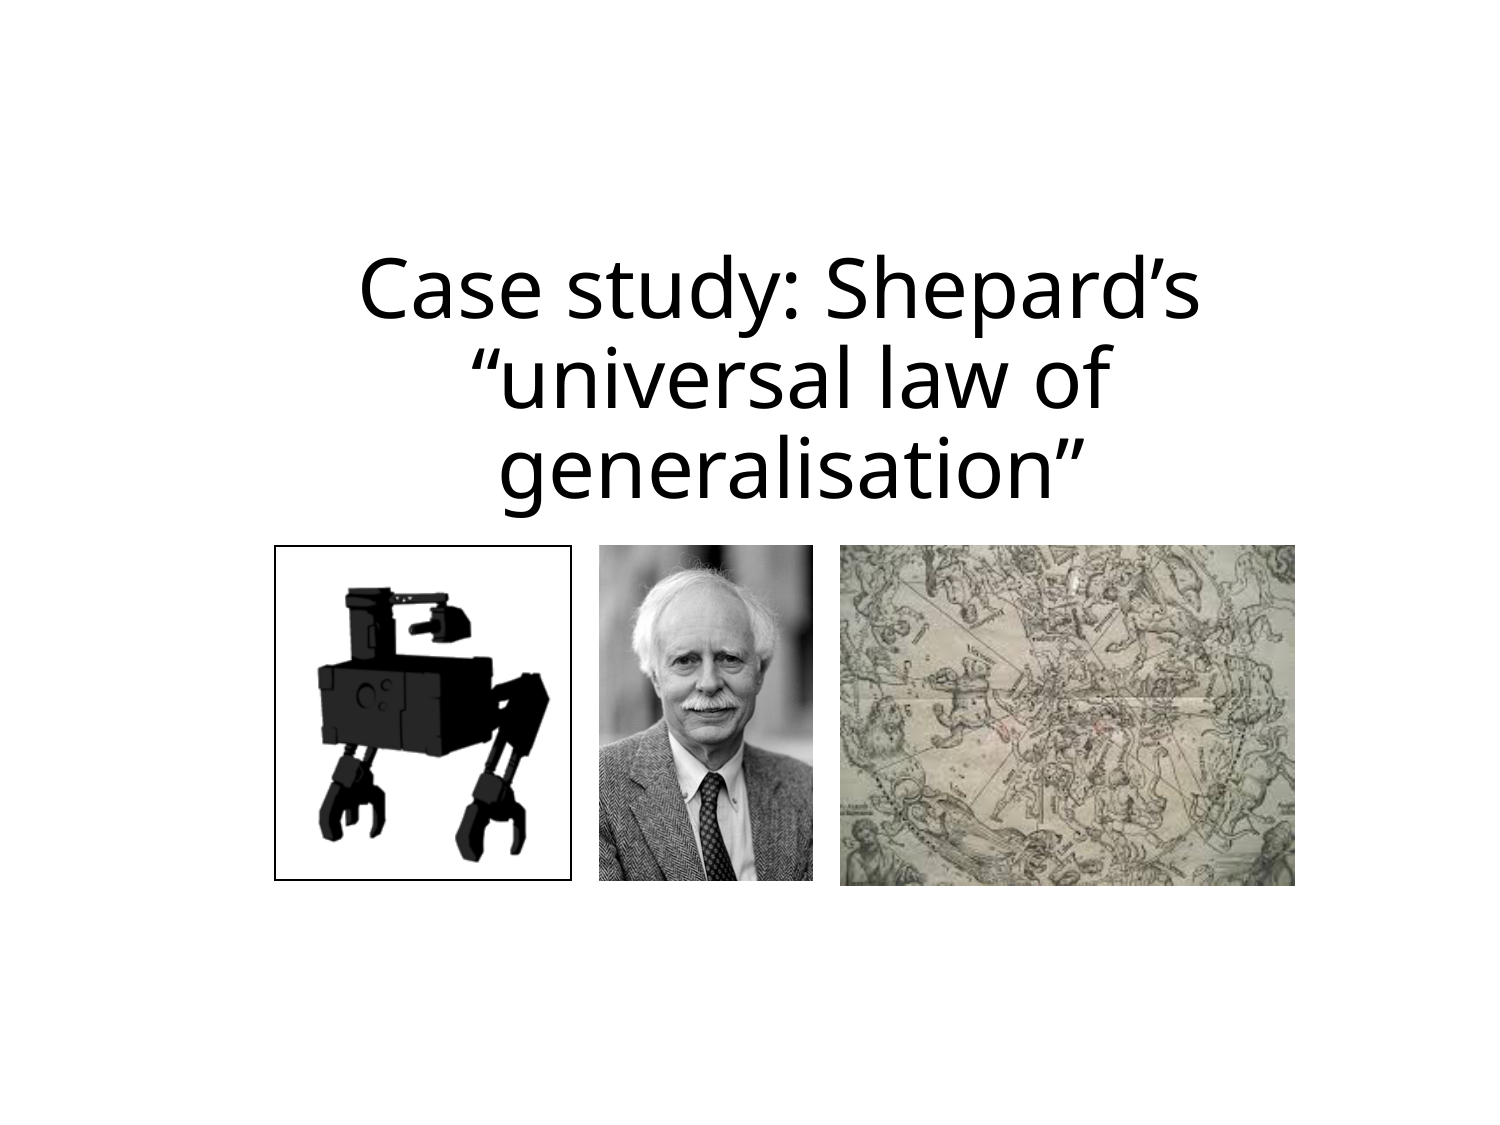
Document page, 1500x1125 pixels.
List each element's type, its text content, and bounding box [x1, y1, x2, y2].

title Case study: Shepard’s “universal law of generalisation” [174, 281, 1409, 483]
picture [599, 545, 813, 881]
picture [840, 545, 1295, 886]
picture [293, 545, 572, 891]
text_box [274, 545, 293, 881]
